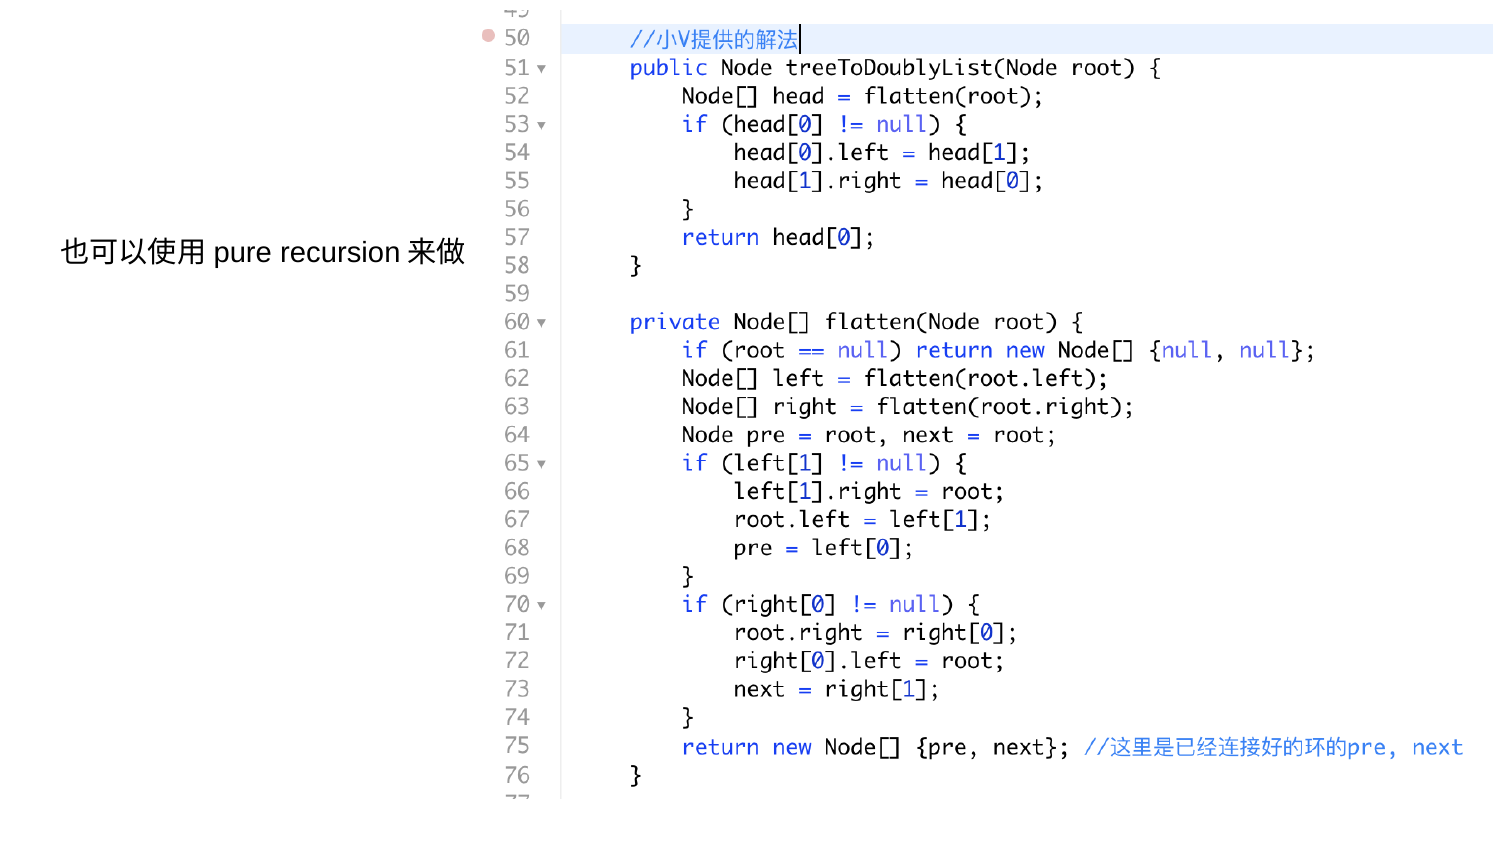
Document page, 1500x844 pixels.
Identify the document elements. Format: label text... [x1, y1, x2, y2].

picture [478, 10, 1493, 799]
text_box 也可以使用pure recursion来做 [45, 218, 473, 284]
